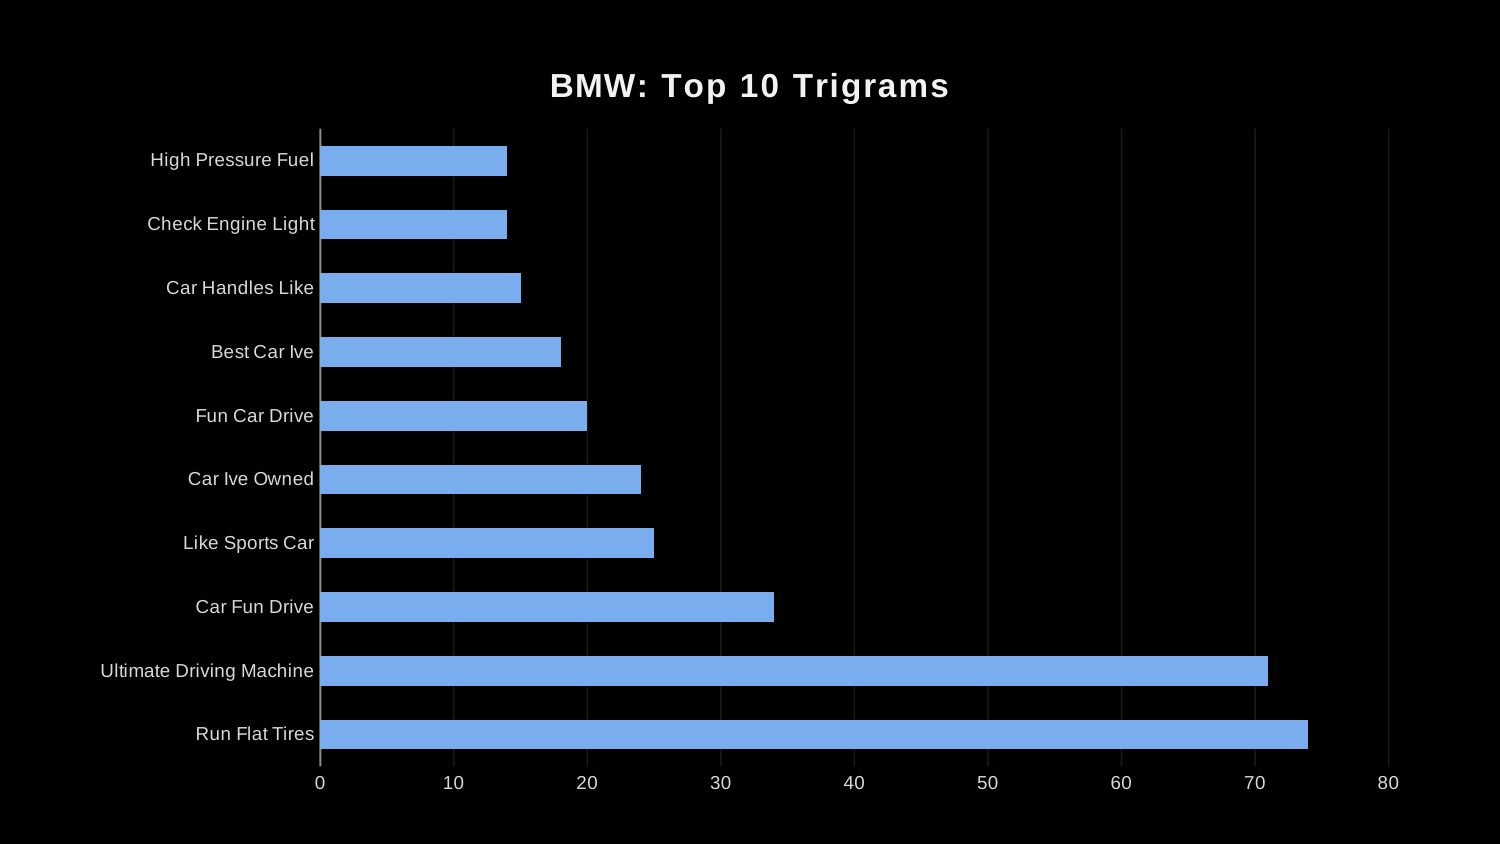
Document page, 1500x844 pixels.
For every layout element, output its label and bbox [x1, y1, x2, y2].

chart [72, 33, 1427, 810]
